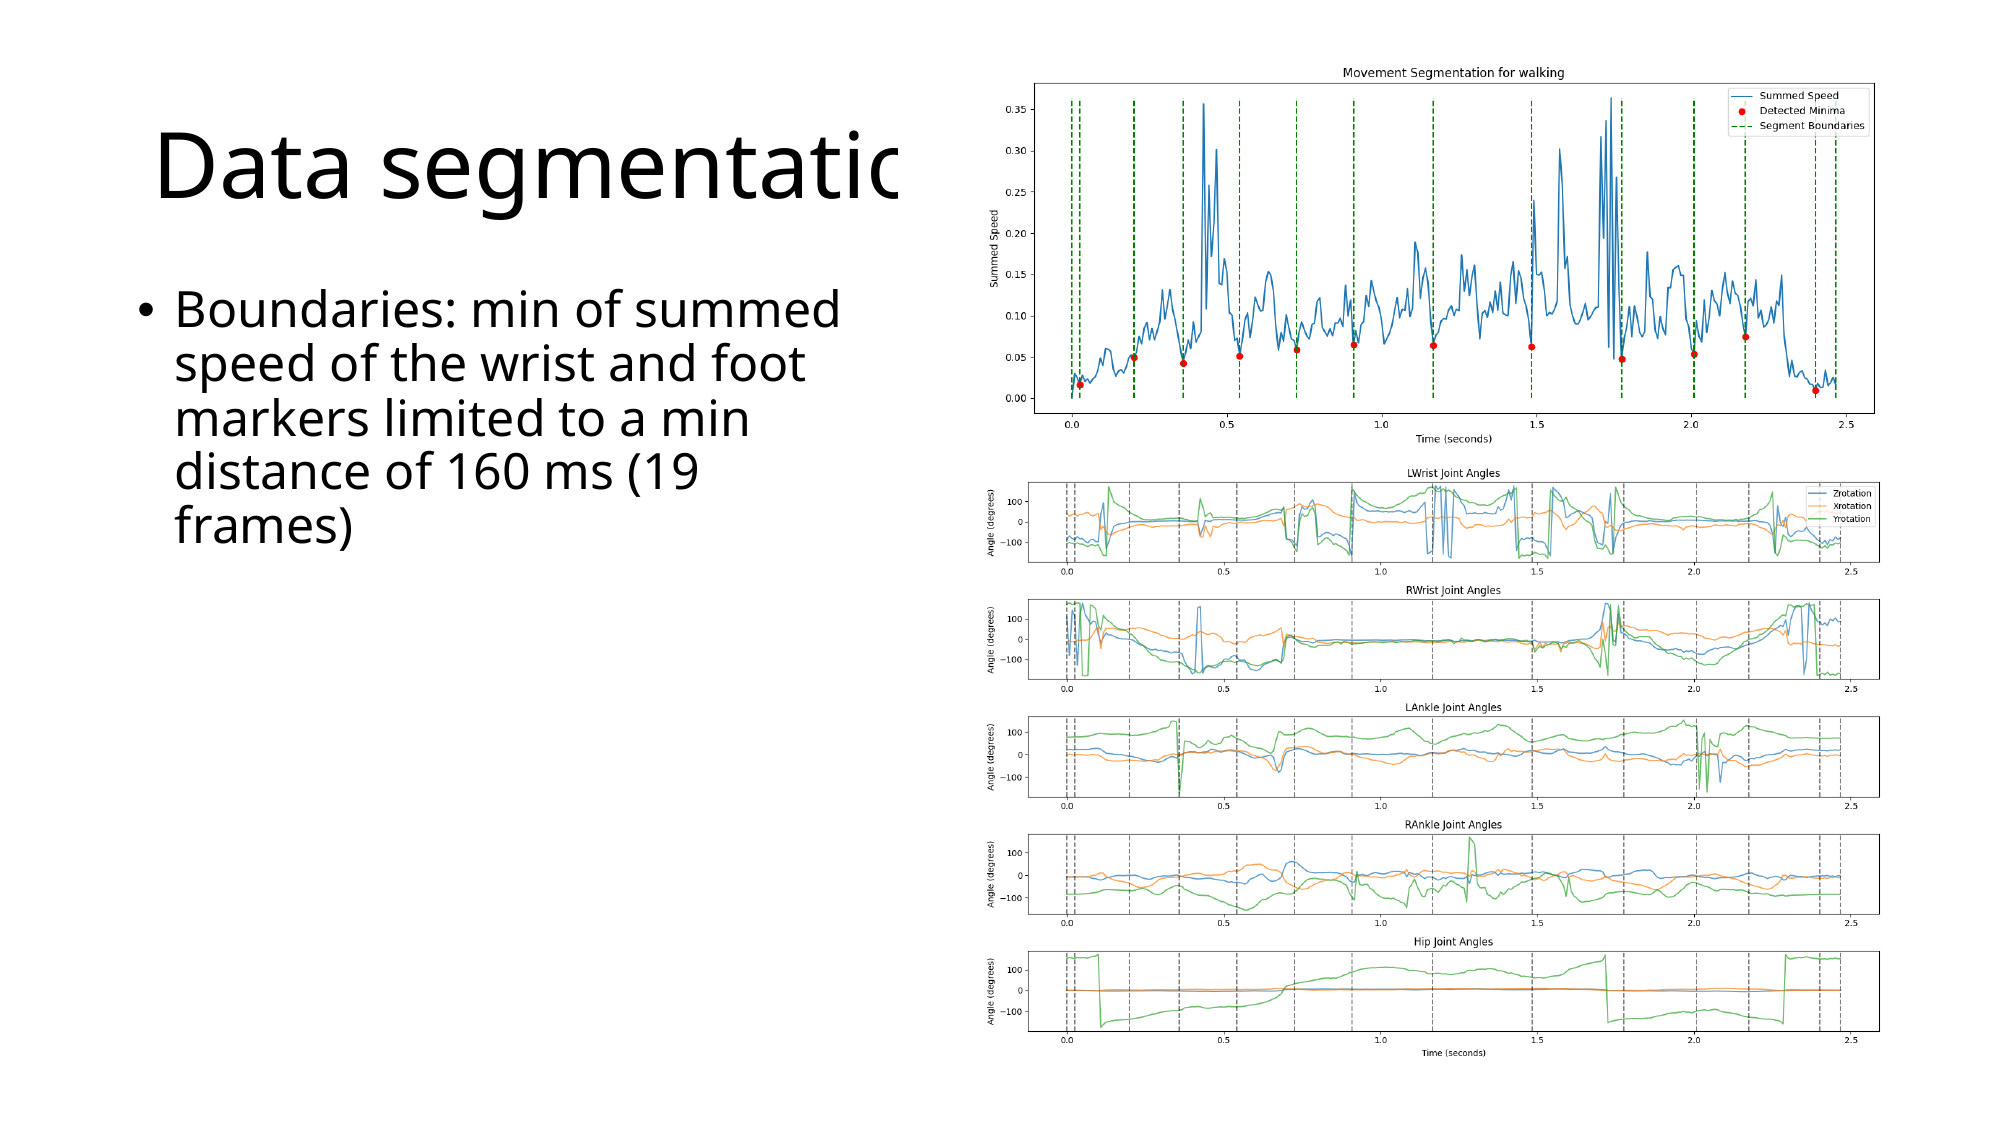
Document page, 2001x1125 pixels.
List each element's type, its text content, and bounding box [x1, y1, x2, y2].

text_box Boundaries: min of summed speed of the wrist and foot markers limited to a min distance of 160 ms (19 frames) [122, 277, 898, 998]
title Data segmentation [137, 59, 897, 277]
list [897, 31, 1983, 460]
picture [978, 458, 1888, 1066]
